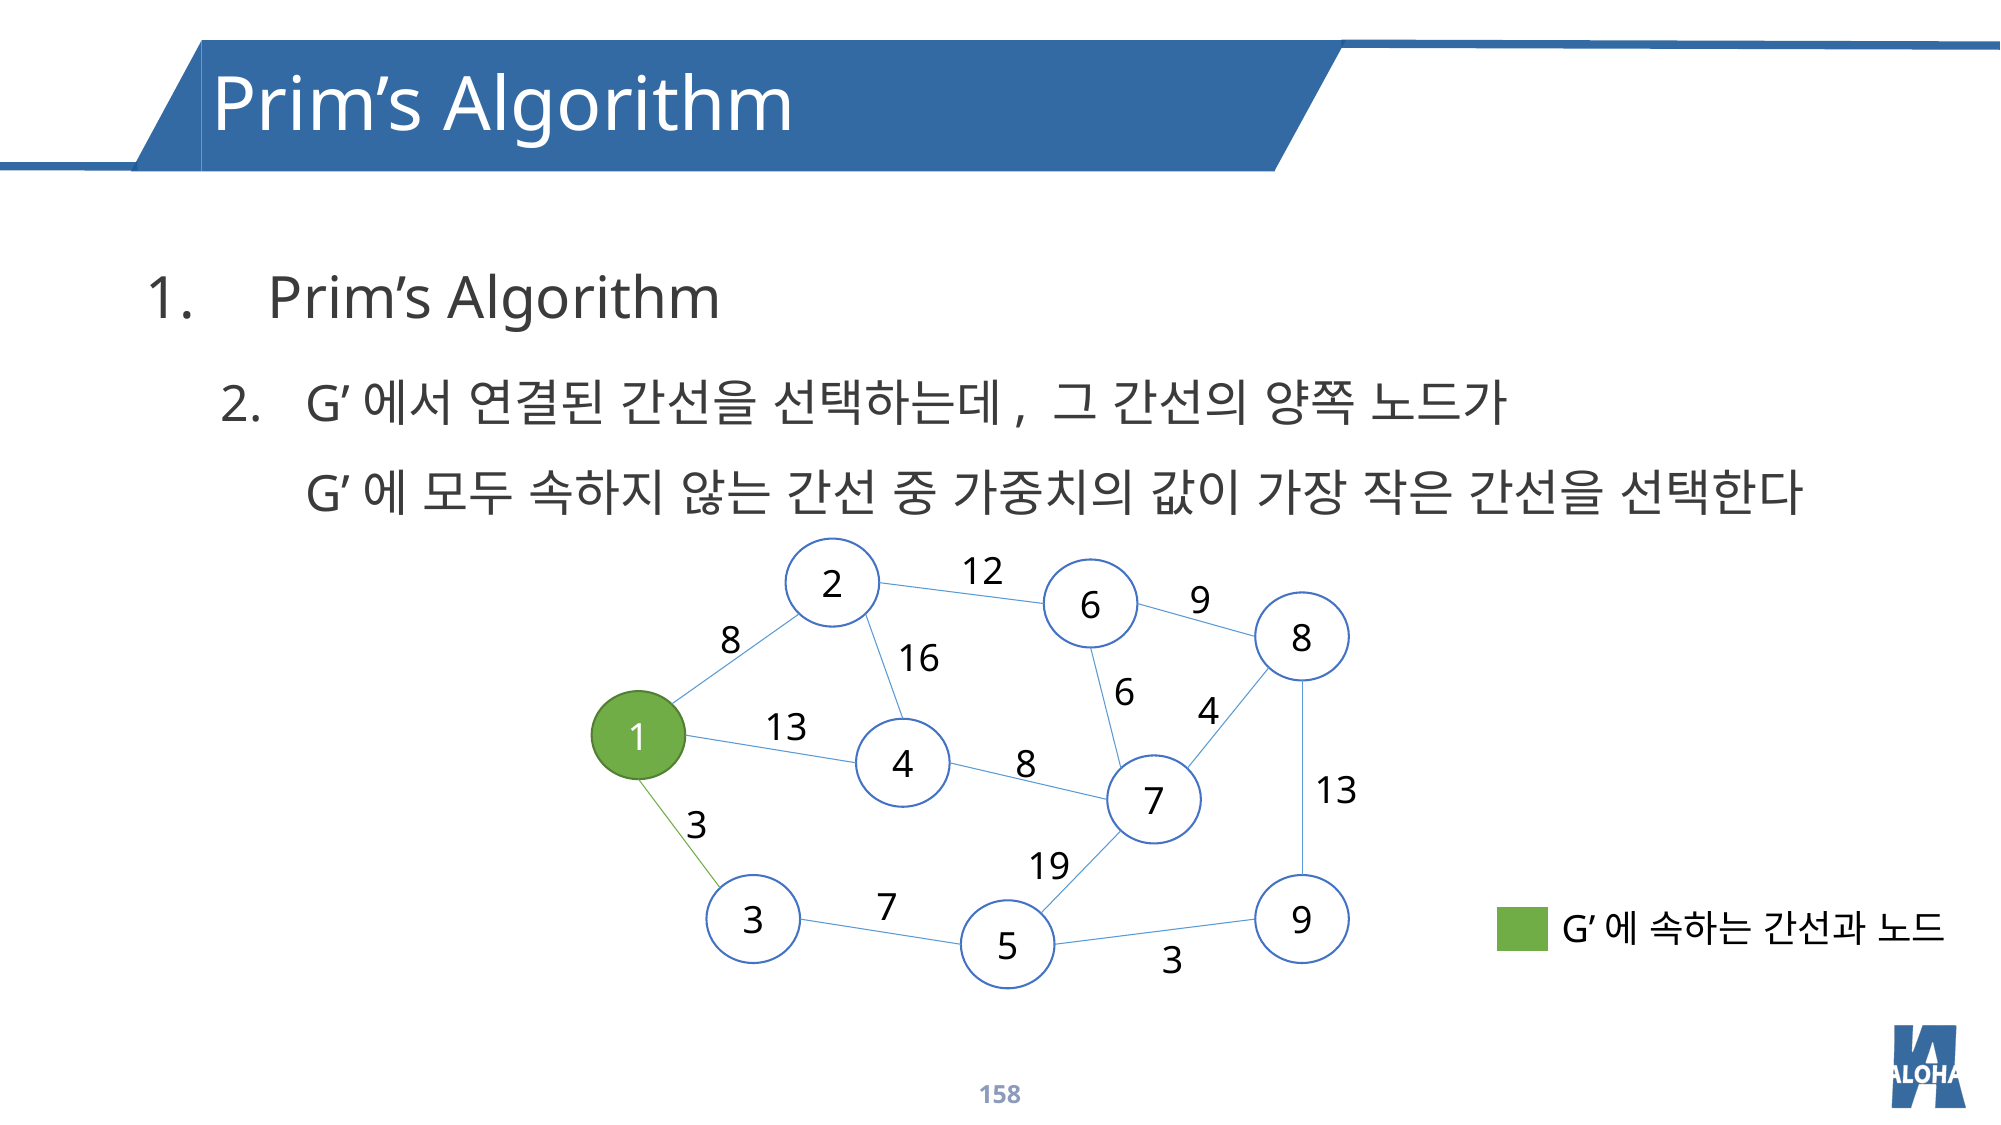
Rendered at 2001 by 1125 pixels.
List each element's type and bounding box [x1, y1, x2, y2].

picture [1853, 1006, 2000, 1125]
text_box [591, 538, 1371, 990]
text_box [1494, 898, 1962, 958]
slide_number [774, 1065, 1225, 1125]
list [130, 218, 1854, 1061]
list [196, 45, 1270, 168]
